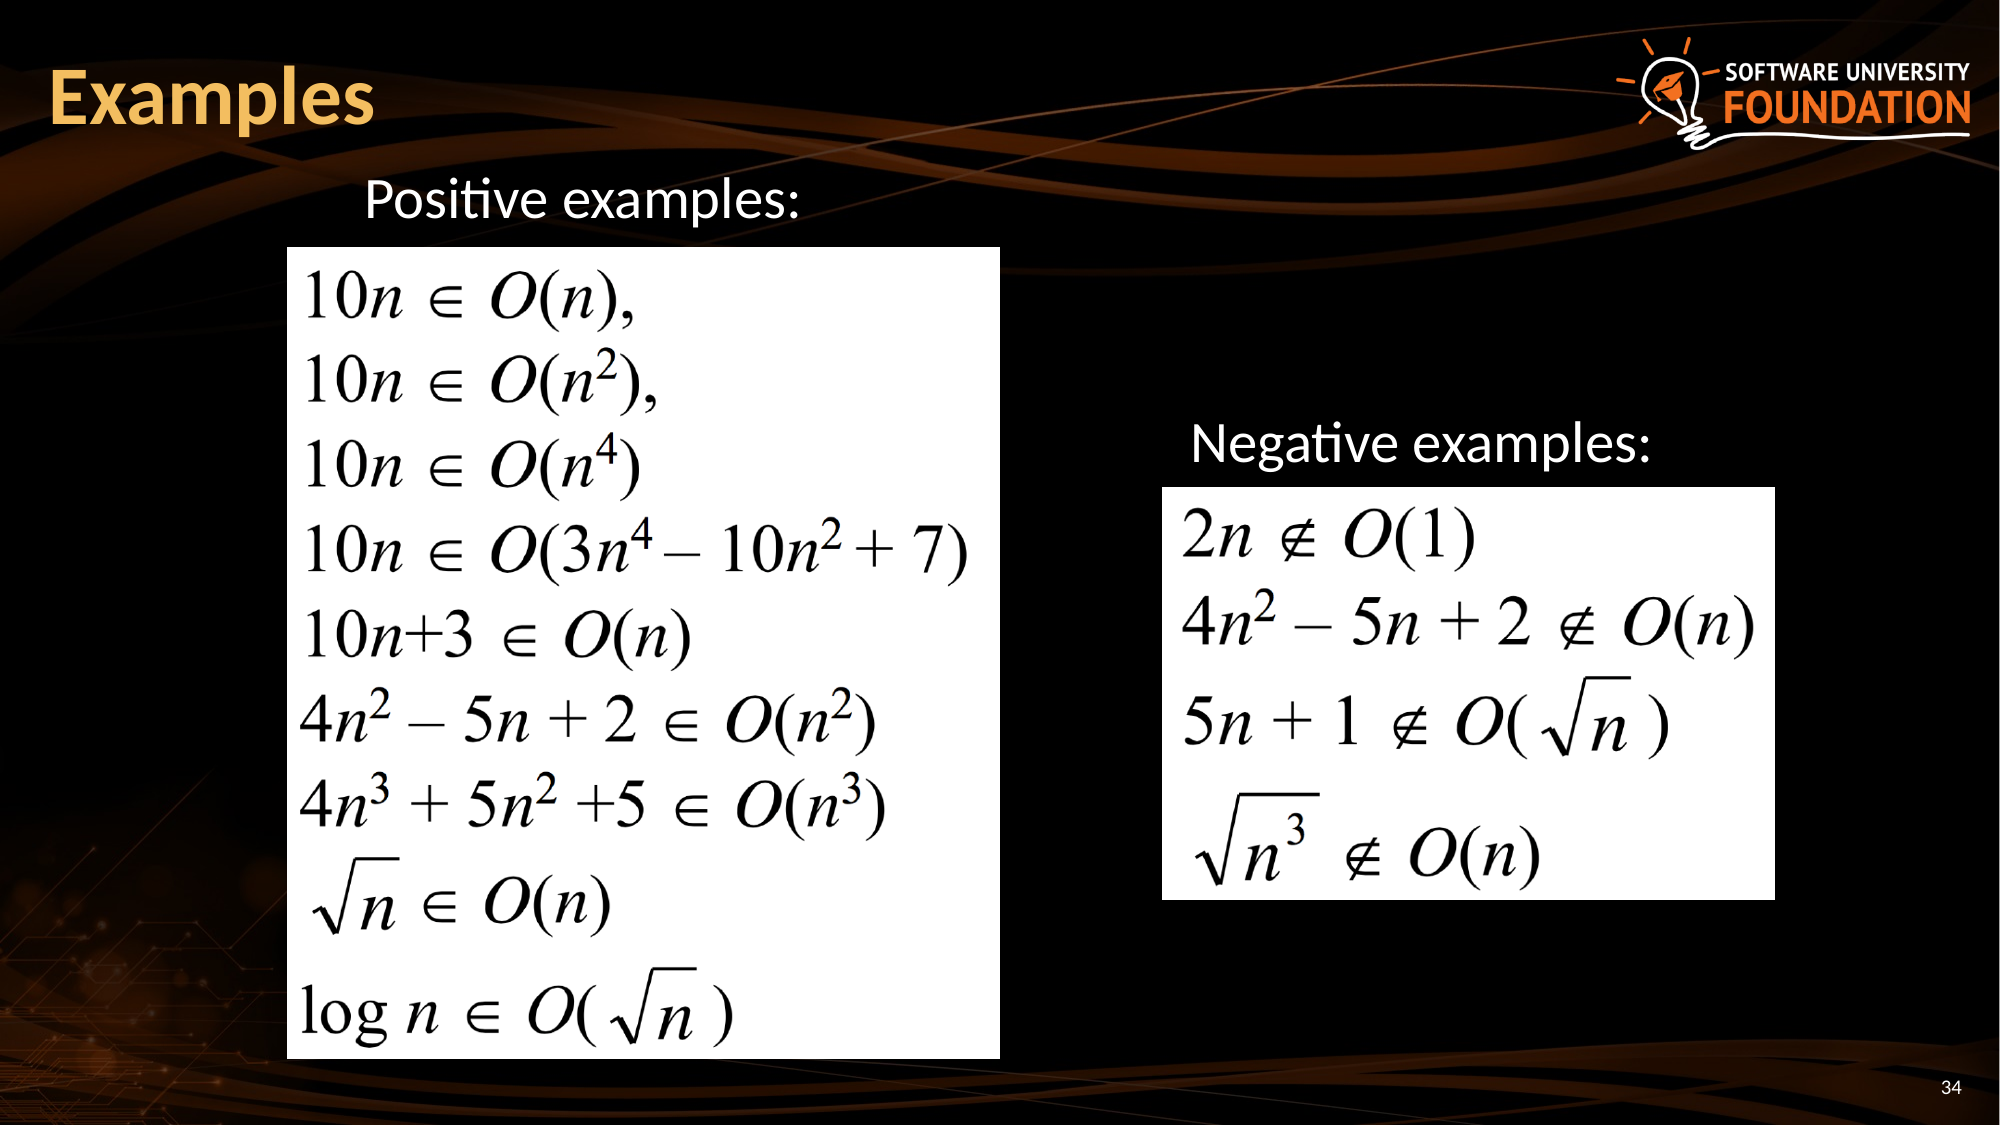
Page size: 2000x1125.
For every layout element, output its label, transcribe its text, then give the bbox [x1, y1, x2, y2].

picture [0, 0, 2000, 1125]
slide_number 34 [1897, 1070, 1968, 1103]
text_box Negative examples: [1173, 394, 1767, 481]
title Examples [30, 6, 1602, 189]
list Positive examples: [346, 189, 941, 237]
